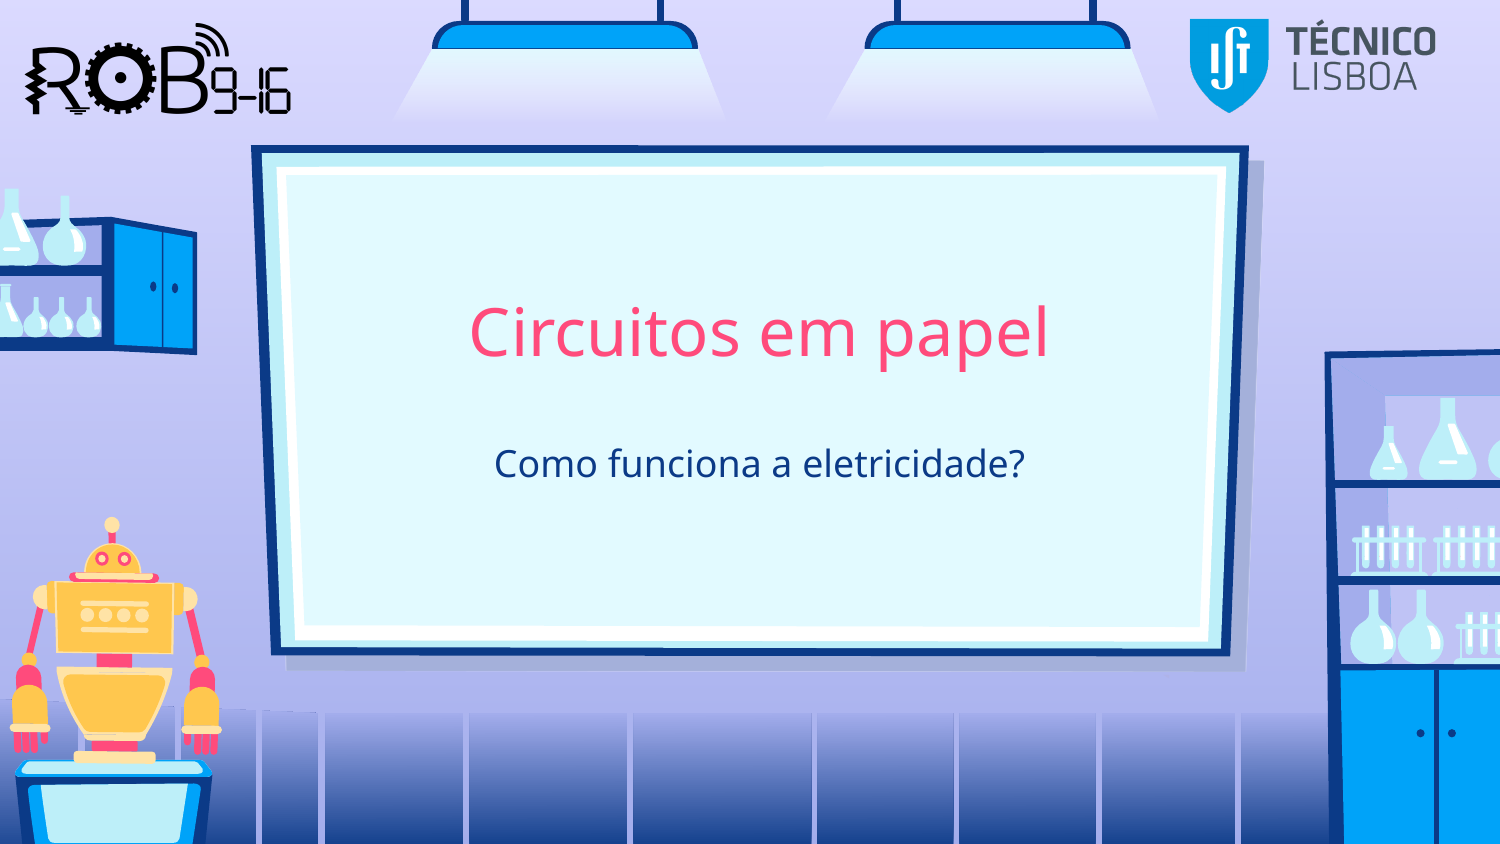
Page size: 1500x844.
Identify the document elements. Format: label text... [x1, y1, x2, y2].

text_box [390, 0, 727, 123]
picture [1105, 0, 1500, 212]
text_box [0, 188, 197, 355]
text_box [1325, 349, 1500, 844]
subtitle Como funciona a eletricidade? [377, 425, 1142, 500]
picture [24, 23, 291, 134]
text_box Circuitos em papel [377, 256, 1142, 403]
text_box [9, 516, 223, 844]
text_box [822, 0, 1100, 123]
